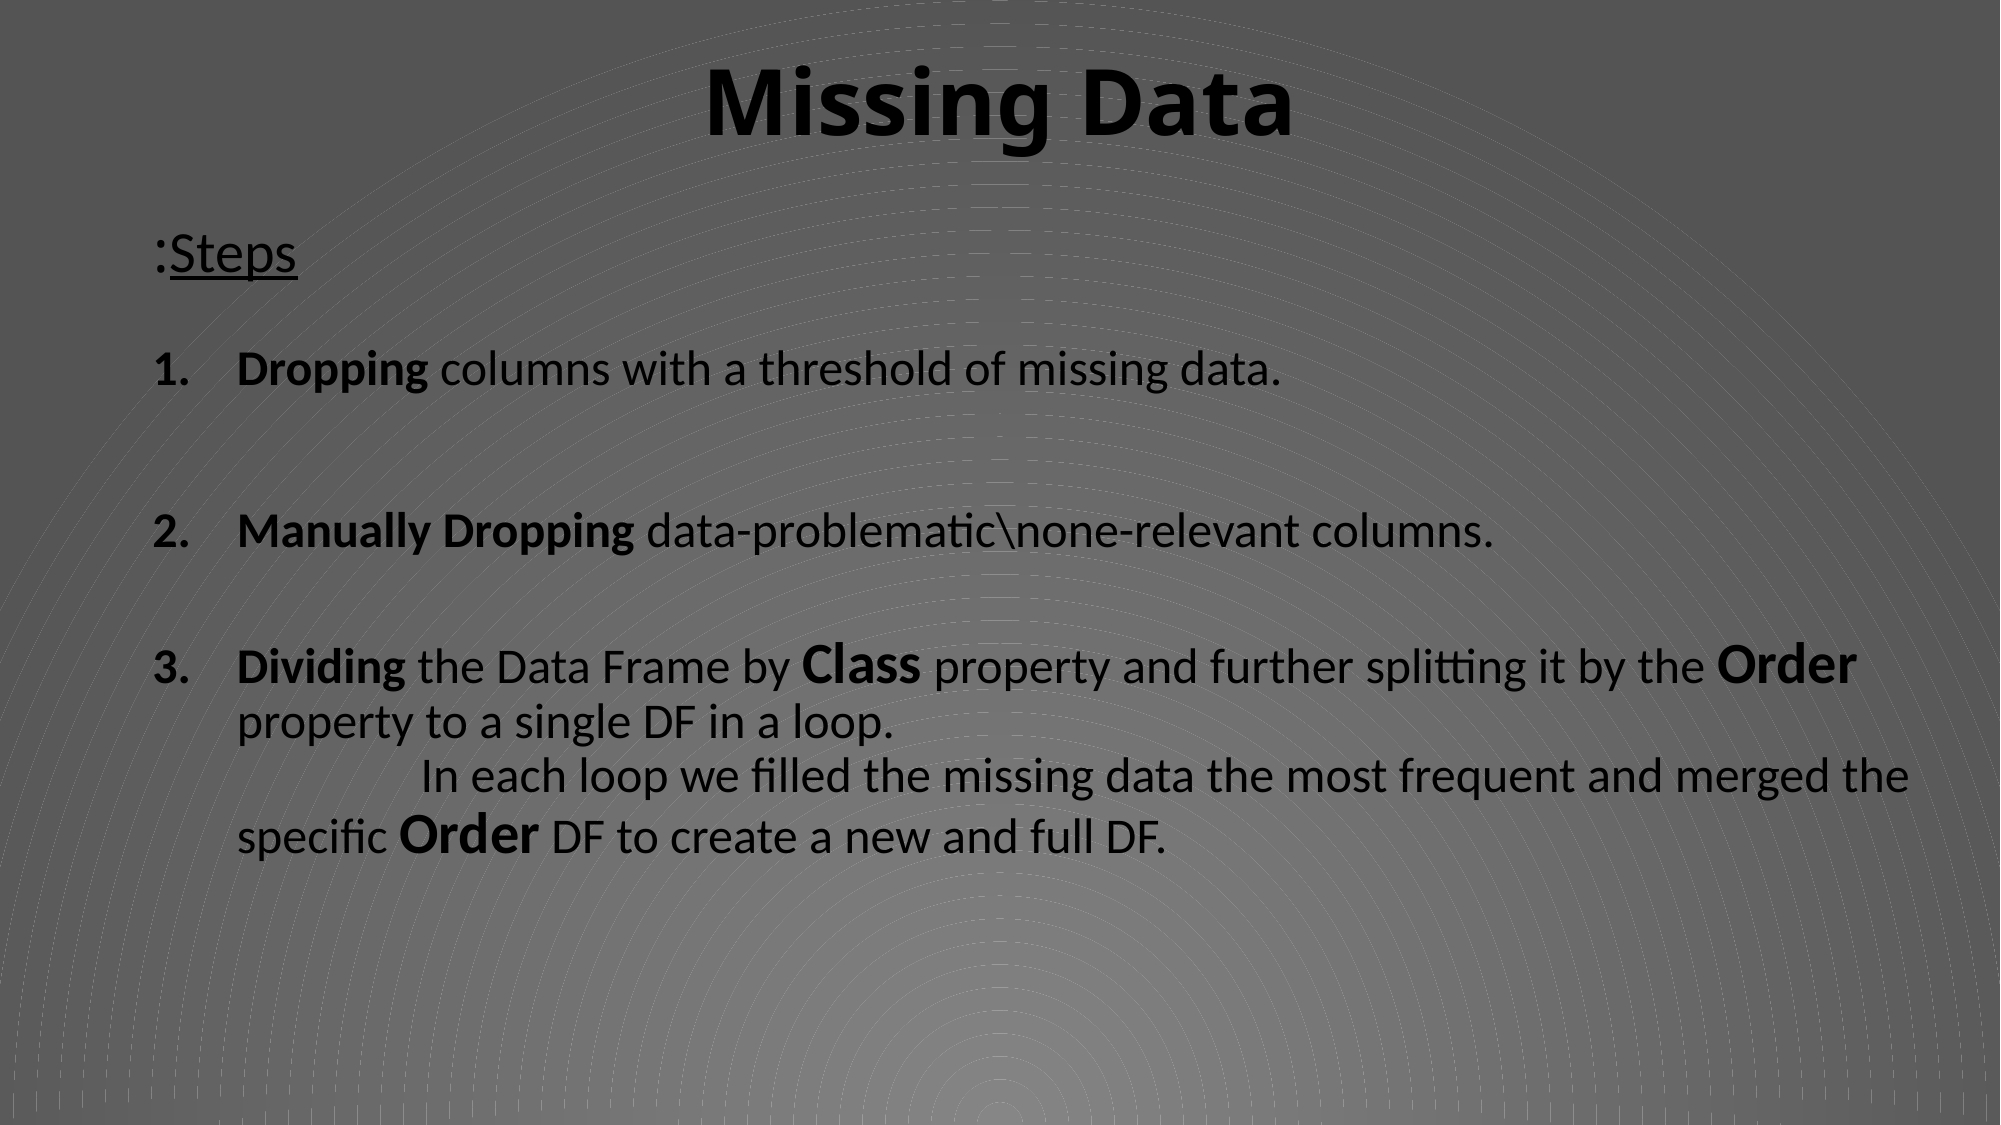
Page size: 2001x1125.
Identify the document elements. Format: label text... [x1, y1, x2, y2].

list Steps: Dropping columns with a threshold of missing data. Manually Dropping data-problematic\none-relevant columns. Dividing the Data Frame by Class property and further splitting it by the Order property to a single DF in a loop. In each loop we filled the missing data the most frequent and merged the specific Order DF to create a new and full DF. [137, 214, 1974, 929]
title Missing Data [137, 0, 1863, 214]
